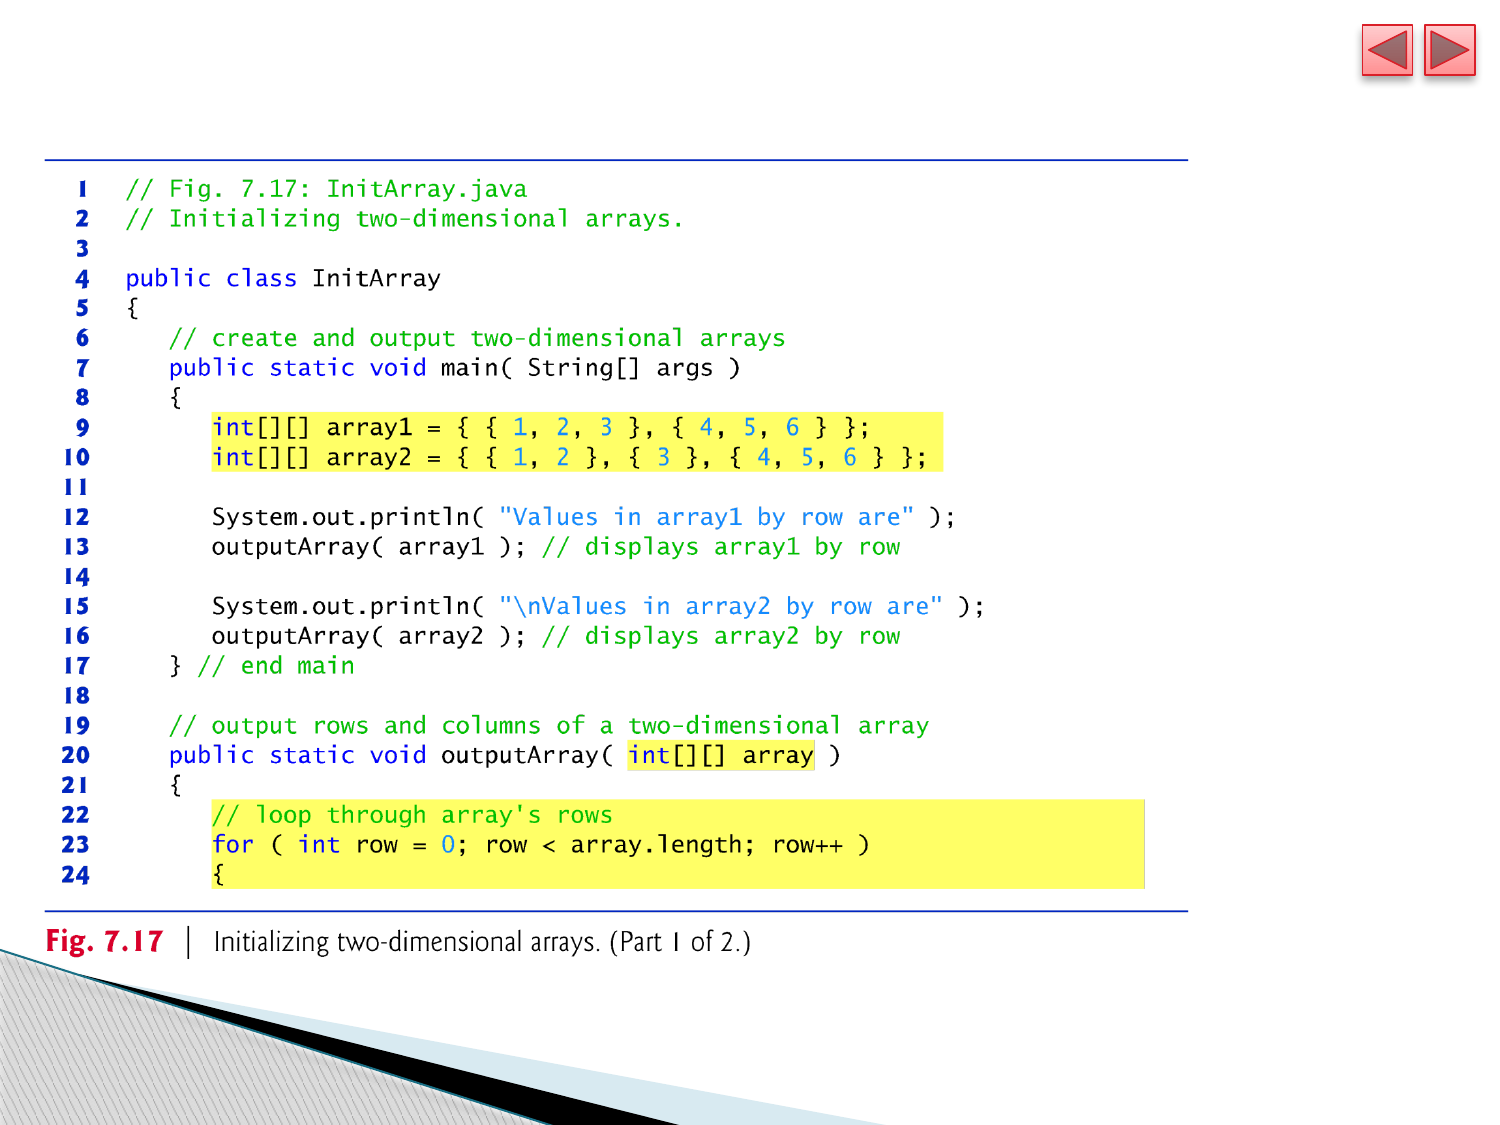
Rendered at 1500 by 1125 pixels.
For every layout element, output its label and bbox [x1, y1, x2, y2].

picture [0, 106, 1500, 1018]
